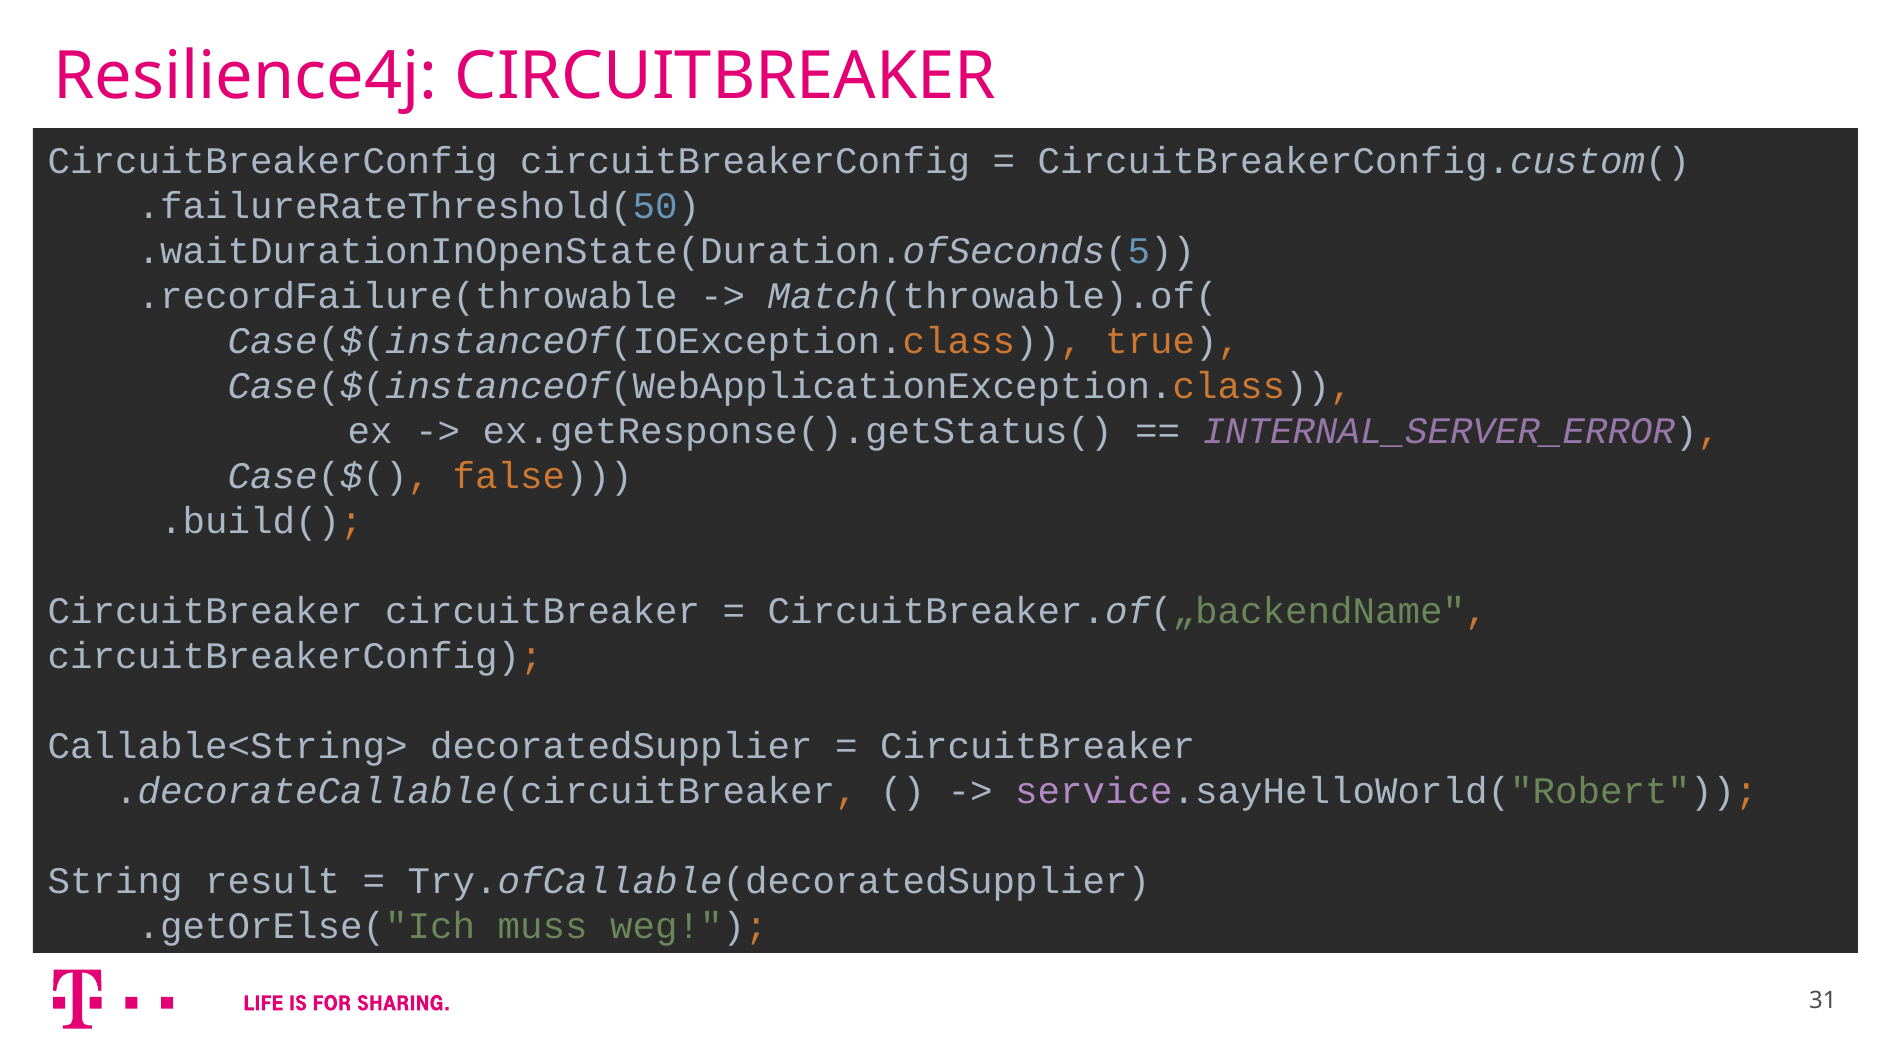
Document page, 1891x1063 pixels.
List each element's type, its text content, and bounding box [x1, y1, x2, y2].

slide_number 31 [1776, 978, 1837, 1024]
text_box CircuitBreakerConfig circuitBreakerConfig = CircuitBreakerConfig.custom() .failureRateThreshold(50) .waitDurationInOpenState(Duration.ofSeconds(5)) .recordFailure(throwable -> Match(throwable).of( Case($(instanceOf(IOException.class)), true), Case($(instanceOf(WebApplicationException.class)), ex -> ex.getResponse().getStatus() == INTERNAL_SERVER_ERROR), Case($(), false))) .build(); CircuitBreaker circuitBreaker = CircuitBreaker.of(„backendName", circuitBreakerConfig); Callable<String> decoratedSupplier = CircuitBreaker .decorateCallable(circuitBreaker, () -> service.sayHelloWorld("Robert")); String result = Try.ofCallable(decoratedSupplier) .getOrElse("Ich muss weg!"); [32, 128, 1858, 953]
title Resilience4j: CIRCUITBREAKER [52, 41, 1837, 125]
